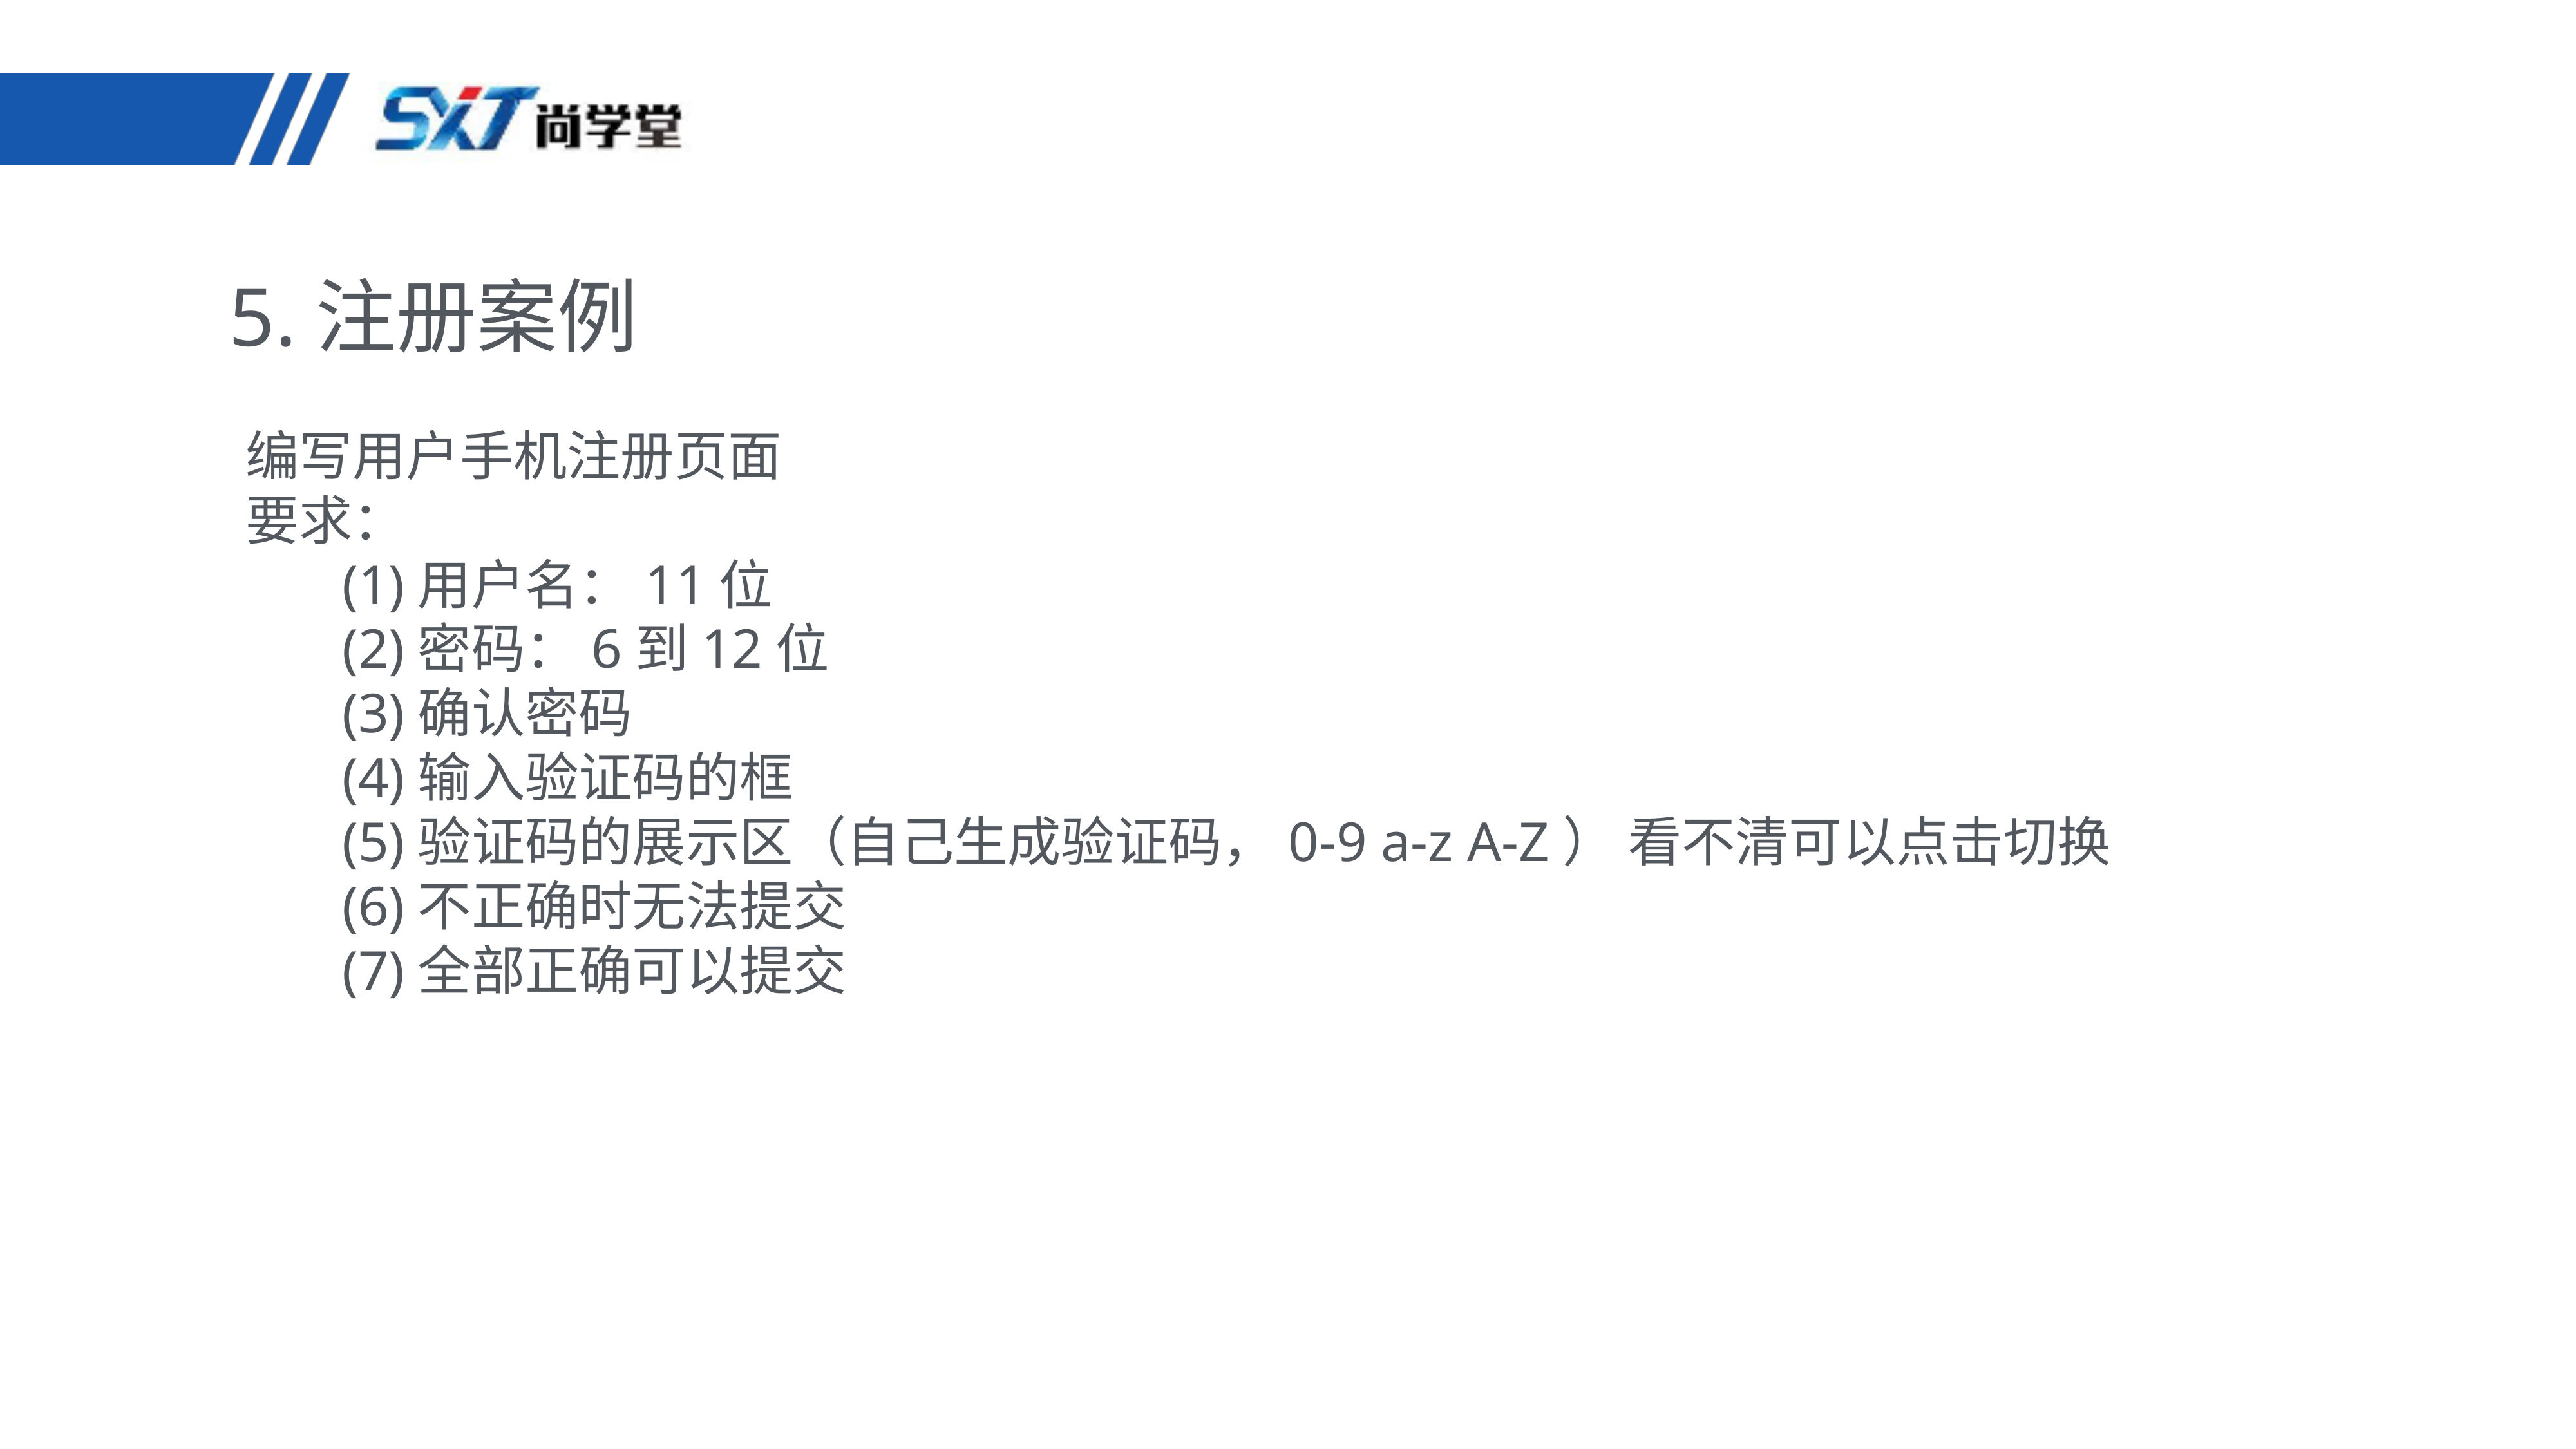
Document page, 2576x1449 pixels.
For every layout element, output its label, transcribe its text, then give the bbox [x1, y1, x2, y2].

picture [359, 17, 699, 242]
picture [0, 73, 350, 165]
text_box 编写用户手机注册页面 要求： (1)用户名：11位 (2)密码：6到12位 (3)确认密码 (4)输入验证码的框 (5)验证码的展示区（自己生成验证码，0-9 a-z A-Z） 看不清可以点击切换 (6)不正确时无法提交 (7)全部正确可以提交 [236, 417, 2483, 1070]
text_box 5.注册案例 [223, 241, 2353, 368]
